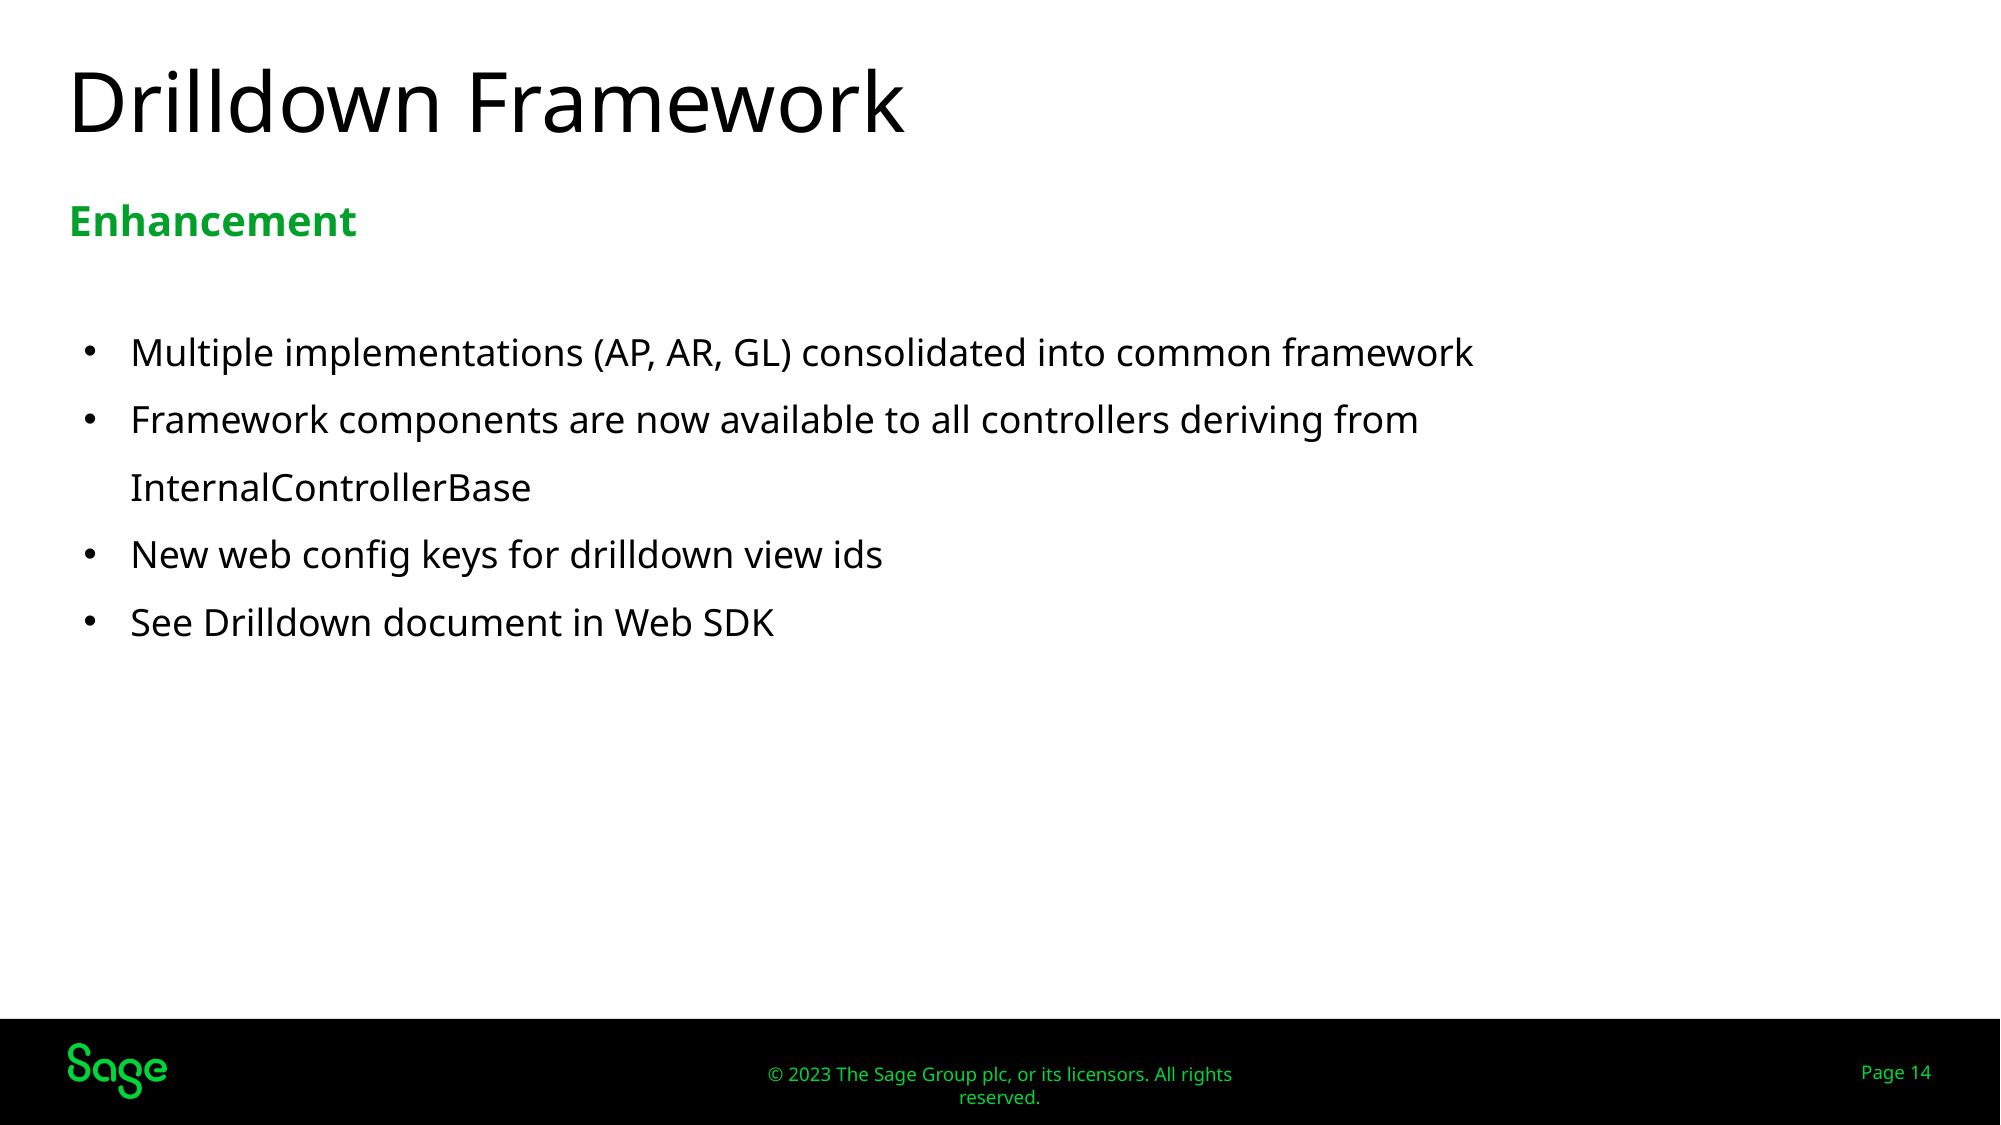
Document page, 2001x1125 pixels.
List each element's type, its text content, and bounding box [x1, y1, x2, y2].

title Drilldown Framework [67, 49, 1930, 147]
slide_number Page 14 [1809, 1043, 1947, 1104]
list Enhancement [68, 186, 1930, 259]
picture [68, 1043, 167, 1099]
text_box Multiple implementations (AP, AR, GL) consolidated into common framework Framework components are now available to all controllers deriving from InternalControllerBase New web config keys for drilldown view ids See Drilldown document in Web SDK [68, 298, 1778, 719]
